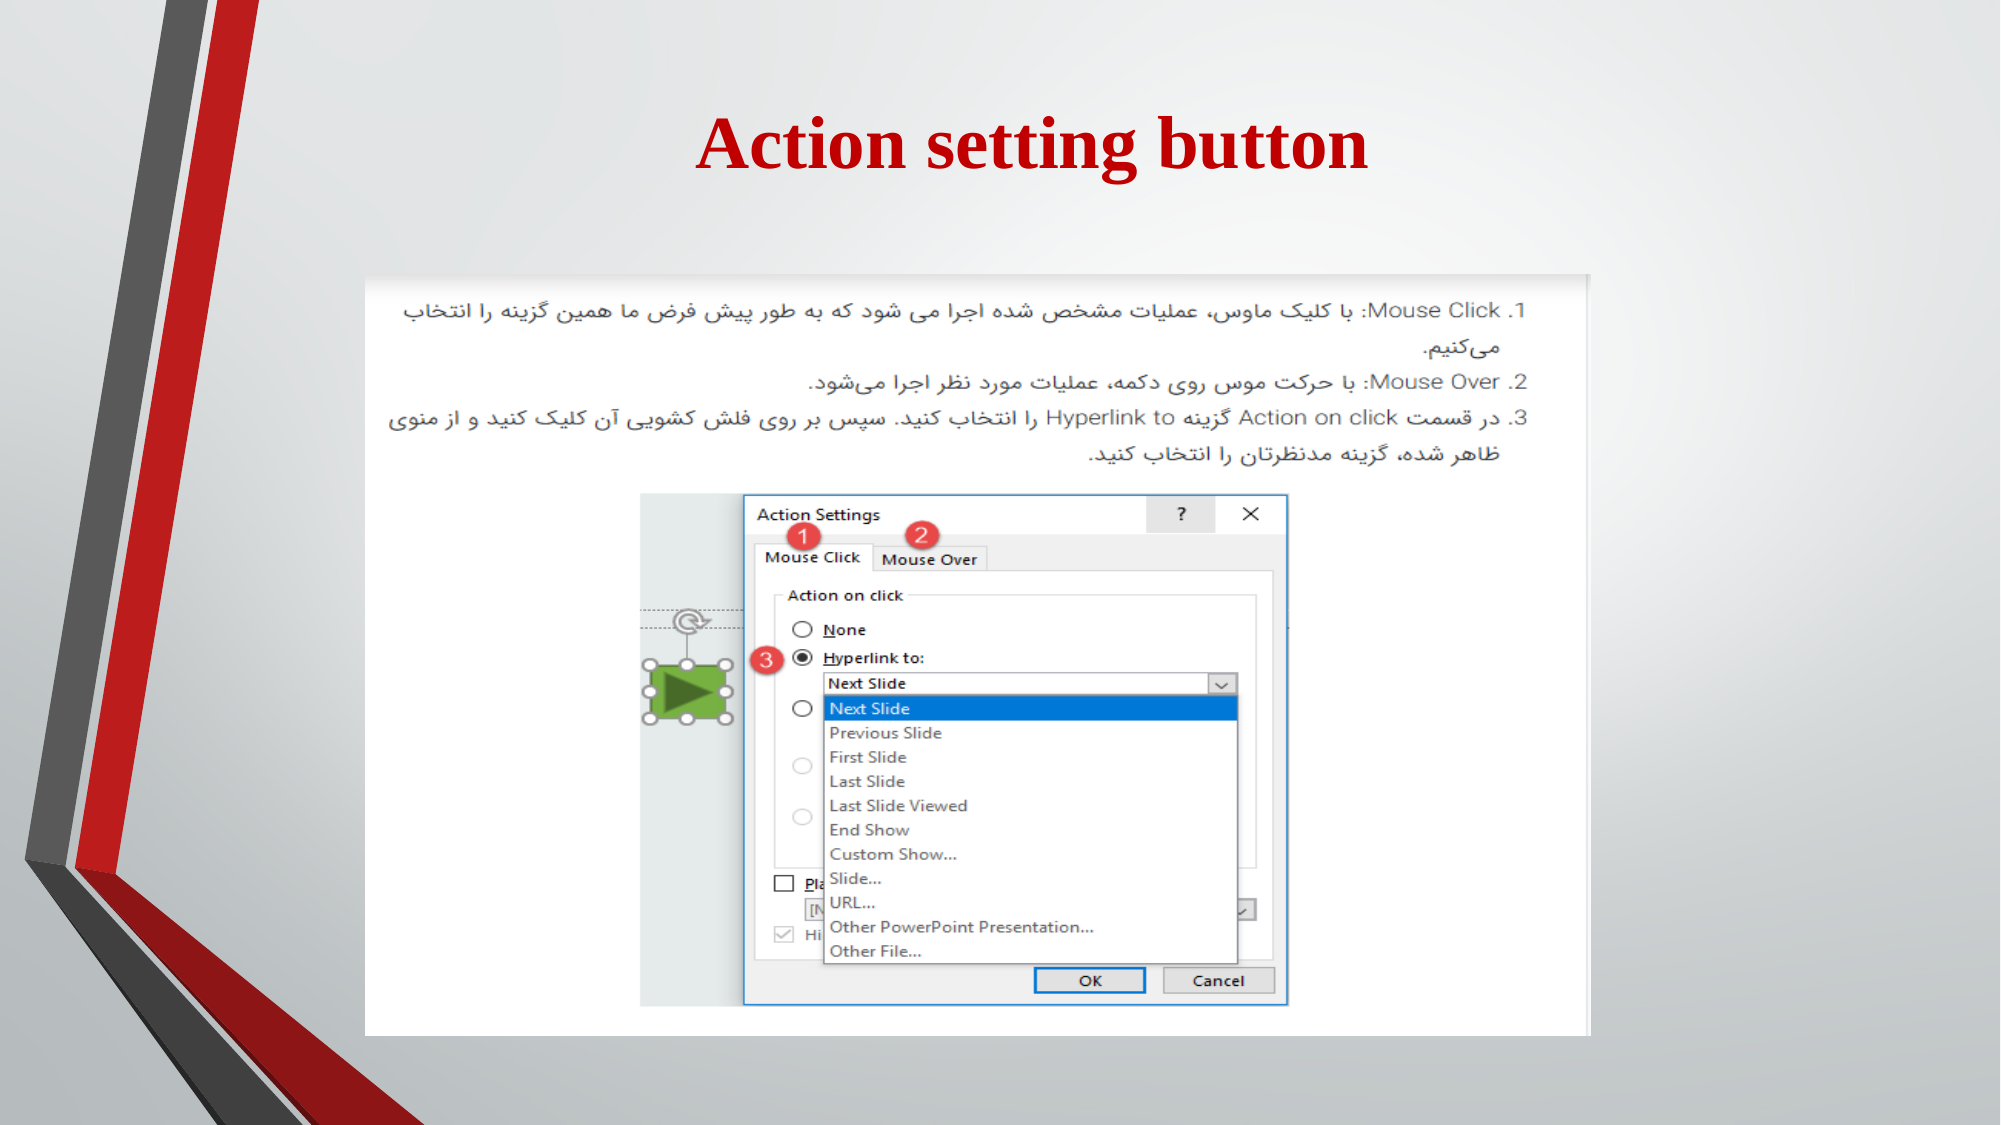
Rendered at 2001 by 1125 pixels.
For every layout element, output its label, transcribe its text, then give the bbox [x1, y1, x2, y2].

title Action setting button [531, 25, 1534, 251]
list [364, 273, 1592, 1036]
